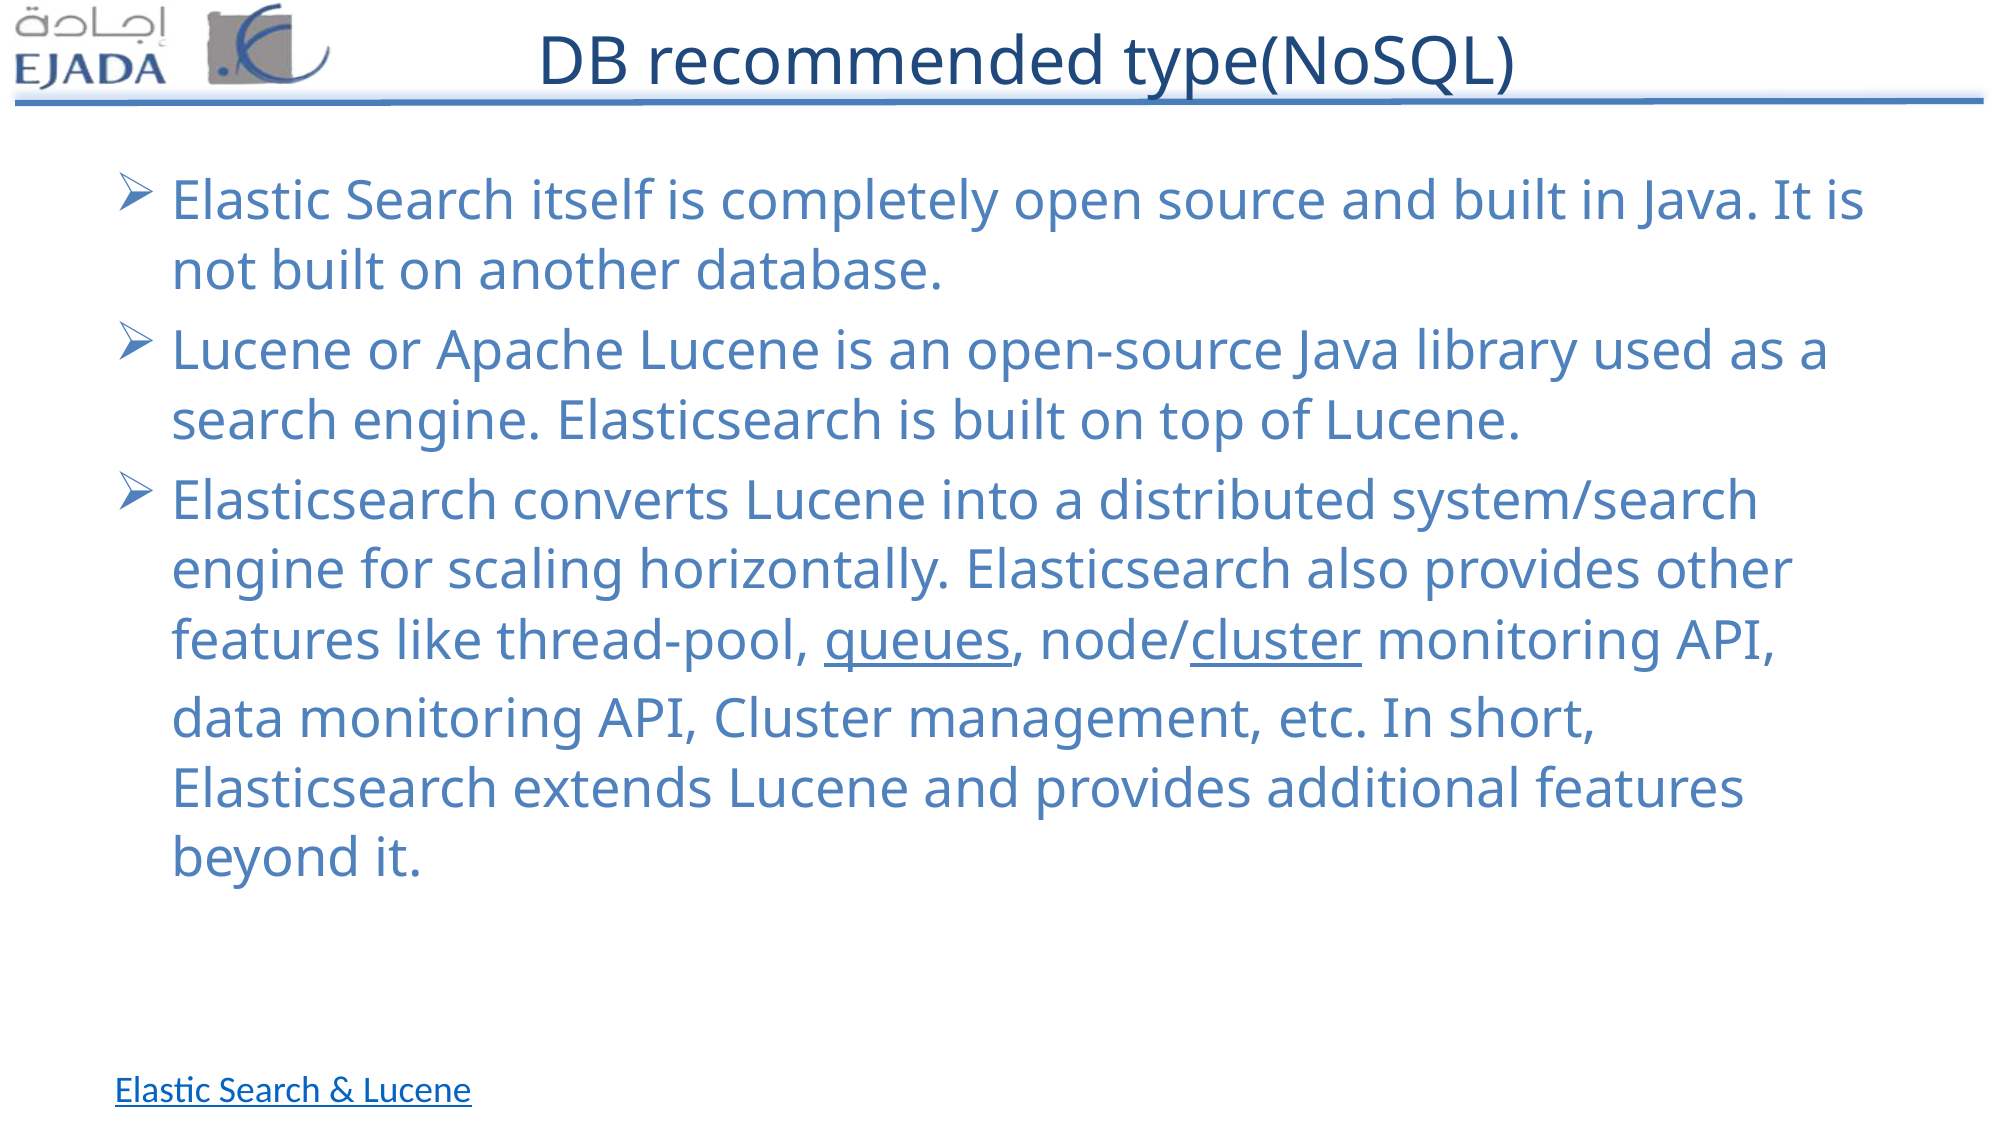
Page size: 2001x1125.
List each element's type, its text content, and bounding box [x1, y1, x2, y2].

list Elastic Search itself is completely open source and built in Java. It is not built on another database. Lucene or Apache Lucene is an open-source Java library used as a search engine. Elasticsearch is built on top of Lucene. Elasticsearch converts Lucene into a distributed system/search engine for scaling horizontally. Elasticsearch also provides other features like thread-pool, queues, node/cluster monitoring API, data monitoring API, Cluster management, etc. In short, Elasticsearch extends Lucene and provides additional features beyond it. Elastic Search & Lucene [99, 153, 1900, 1035]
title DB recommended type(NoSQL) [420, 10, 1634, 119]
picture [0, 0, 339, 103]
